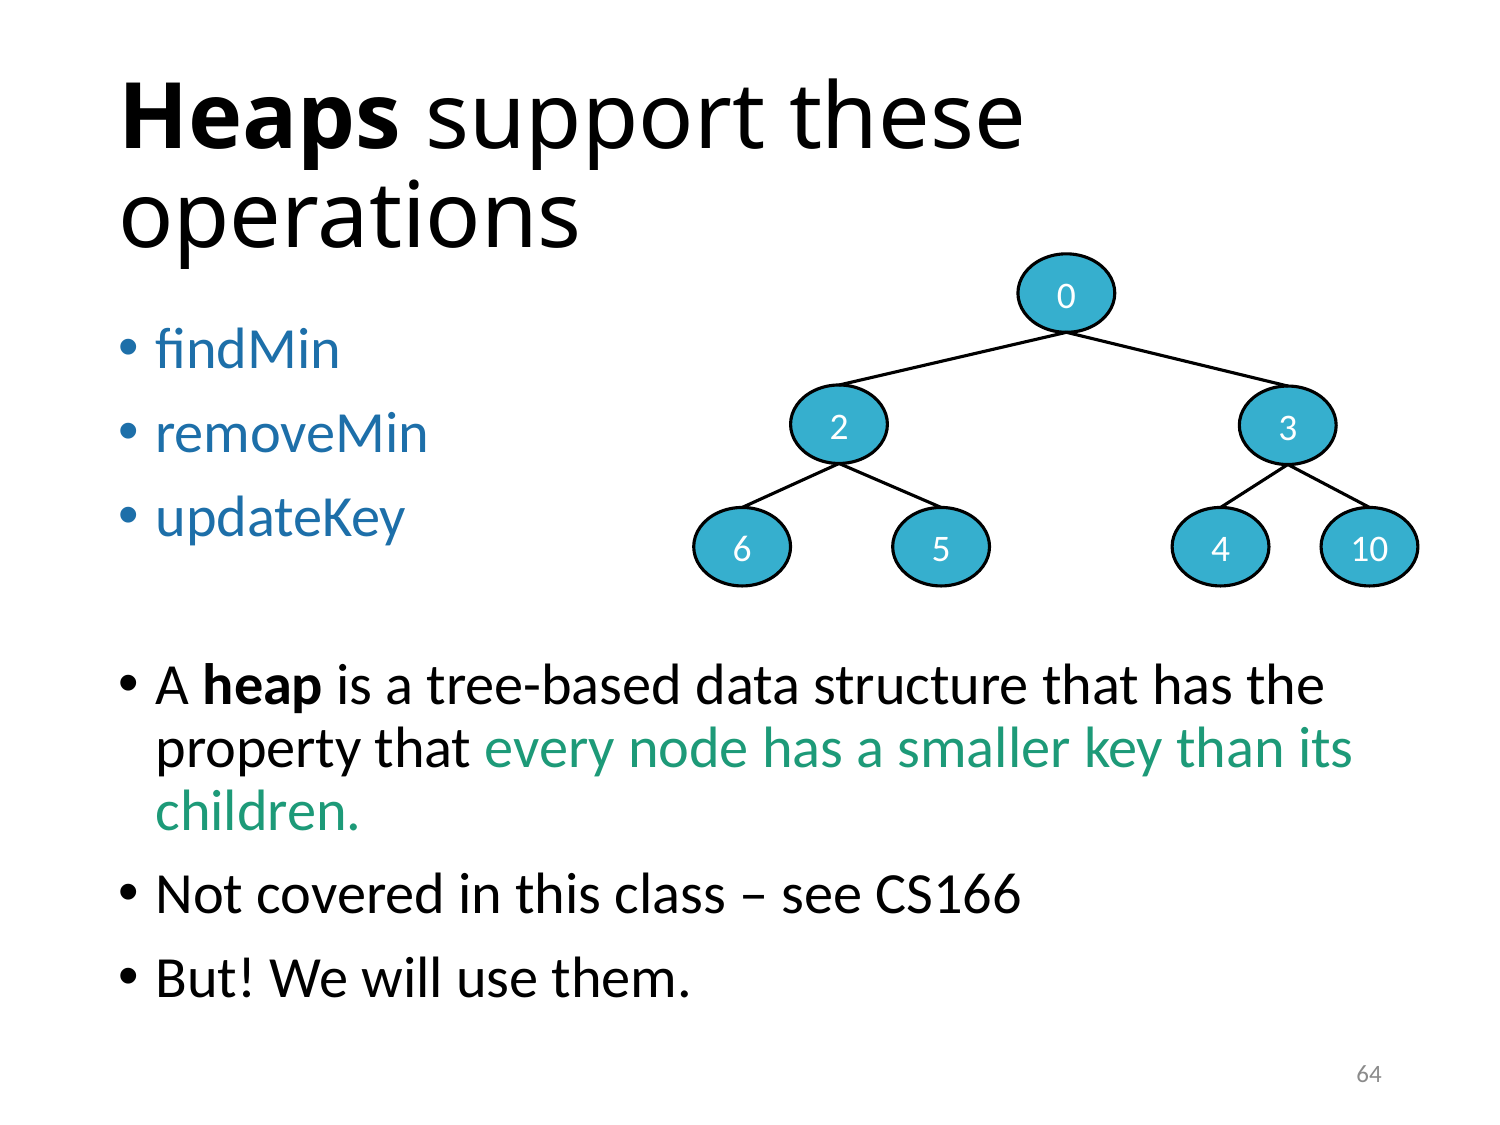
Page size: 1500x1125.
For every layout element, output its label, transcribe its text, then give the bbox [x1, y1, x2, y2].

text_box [693, 253, 1418, 586]
slide_number 64 [1059, 1042, 1397, 1103]
list findMin removeMin updateKey A heap is a tree-based data structure that has the property that every node has a smaller key than its children. Not covered in this class – see CS166 But! We will use them. [103, 311, 1397, 1025]
title Heaps support these operations [103, 59, 1397, 278]
